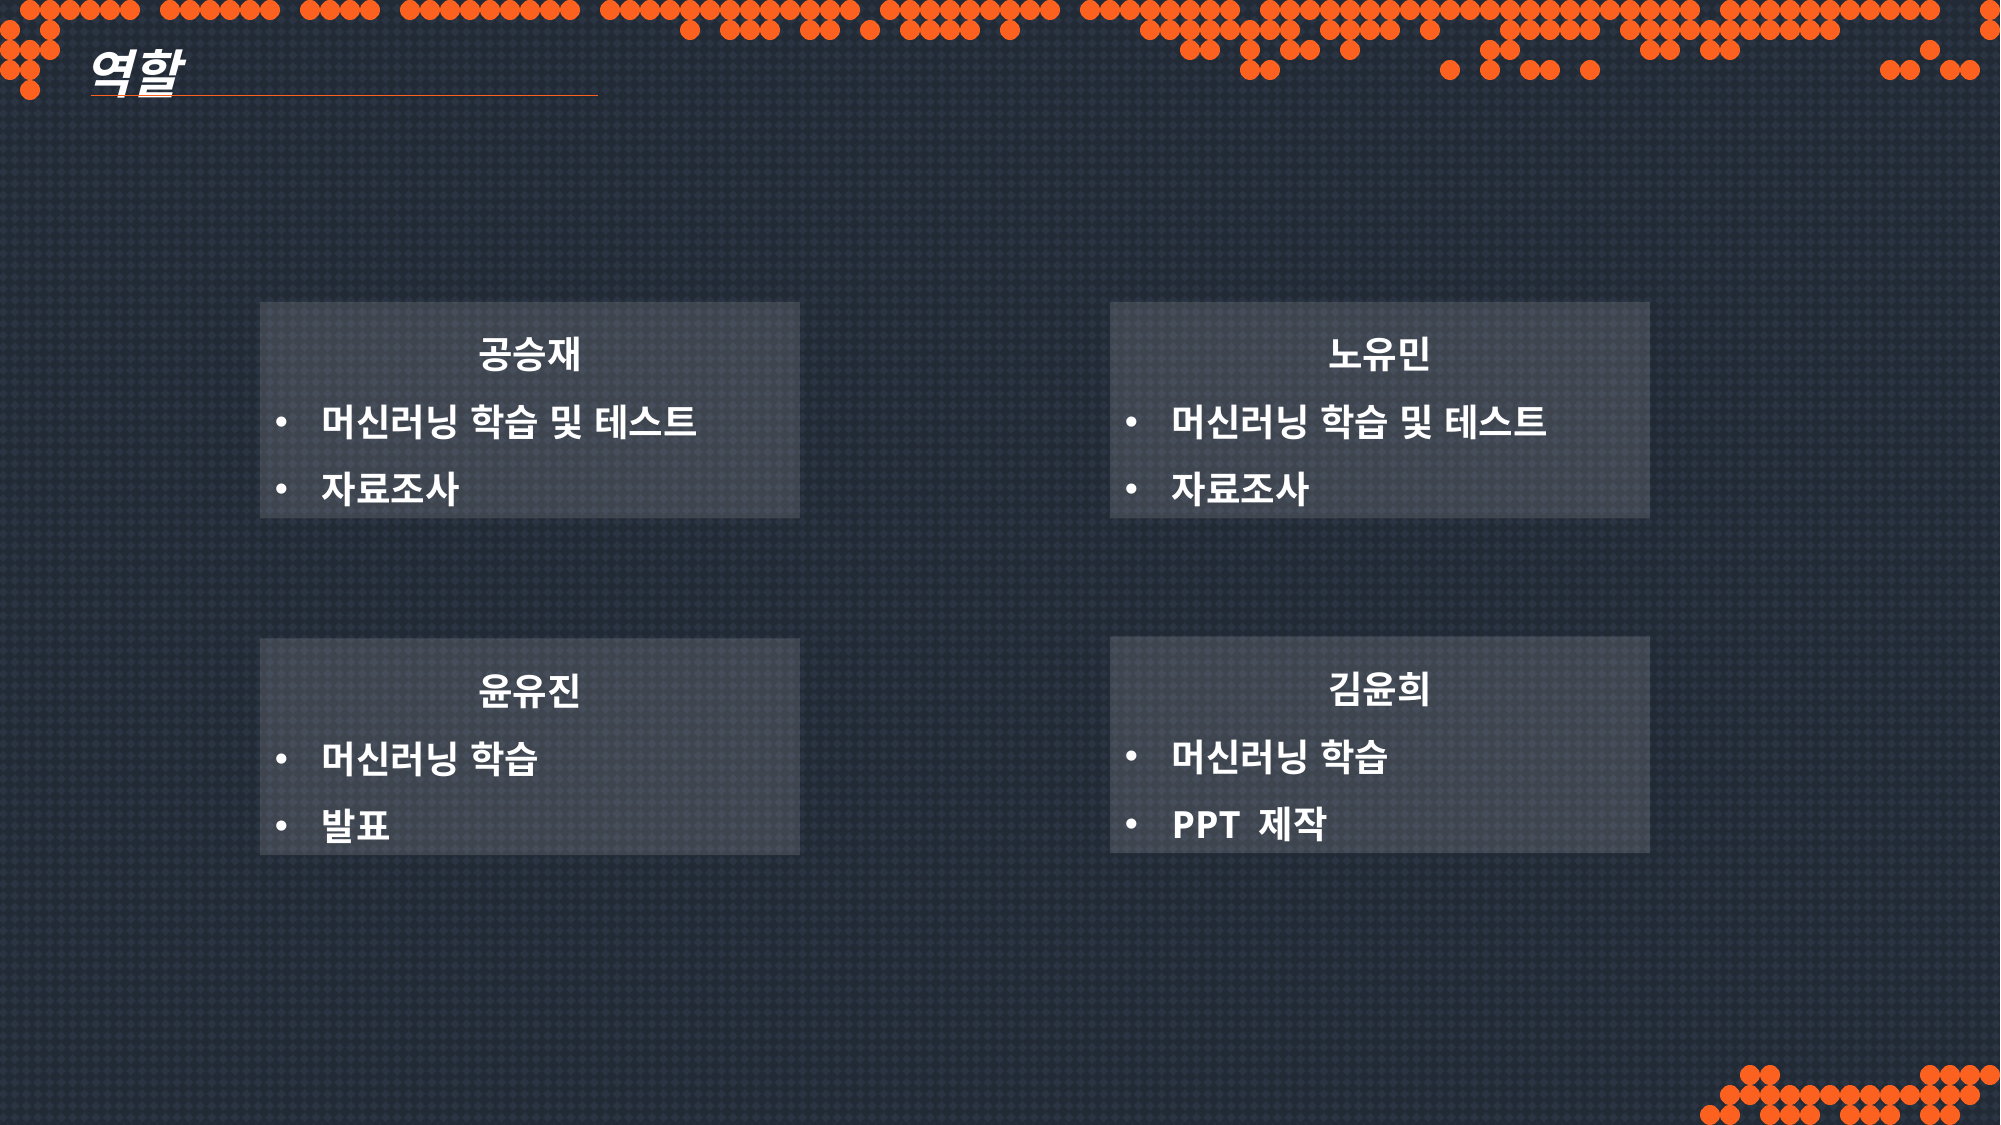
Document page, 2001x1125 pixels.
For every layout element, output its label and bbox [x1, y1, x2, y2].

picture [0, 2, 2000, 1123]
text_box [1699, 1064, 2000, 1125]
text_box [0, 0, 1940, 100]
